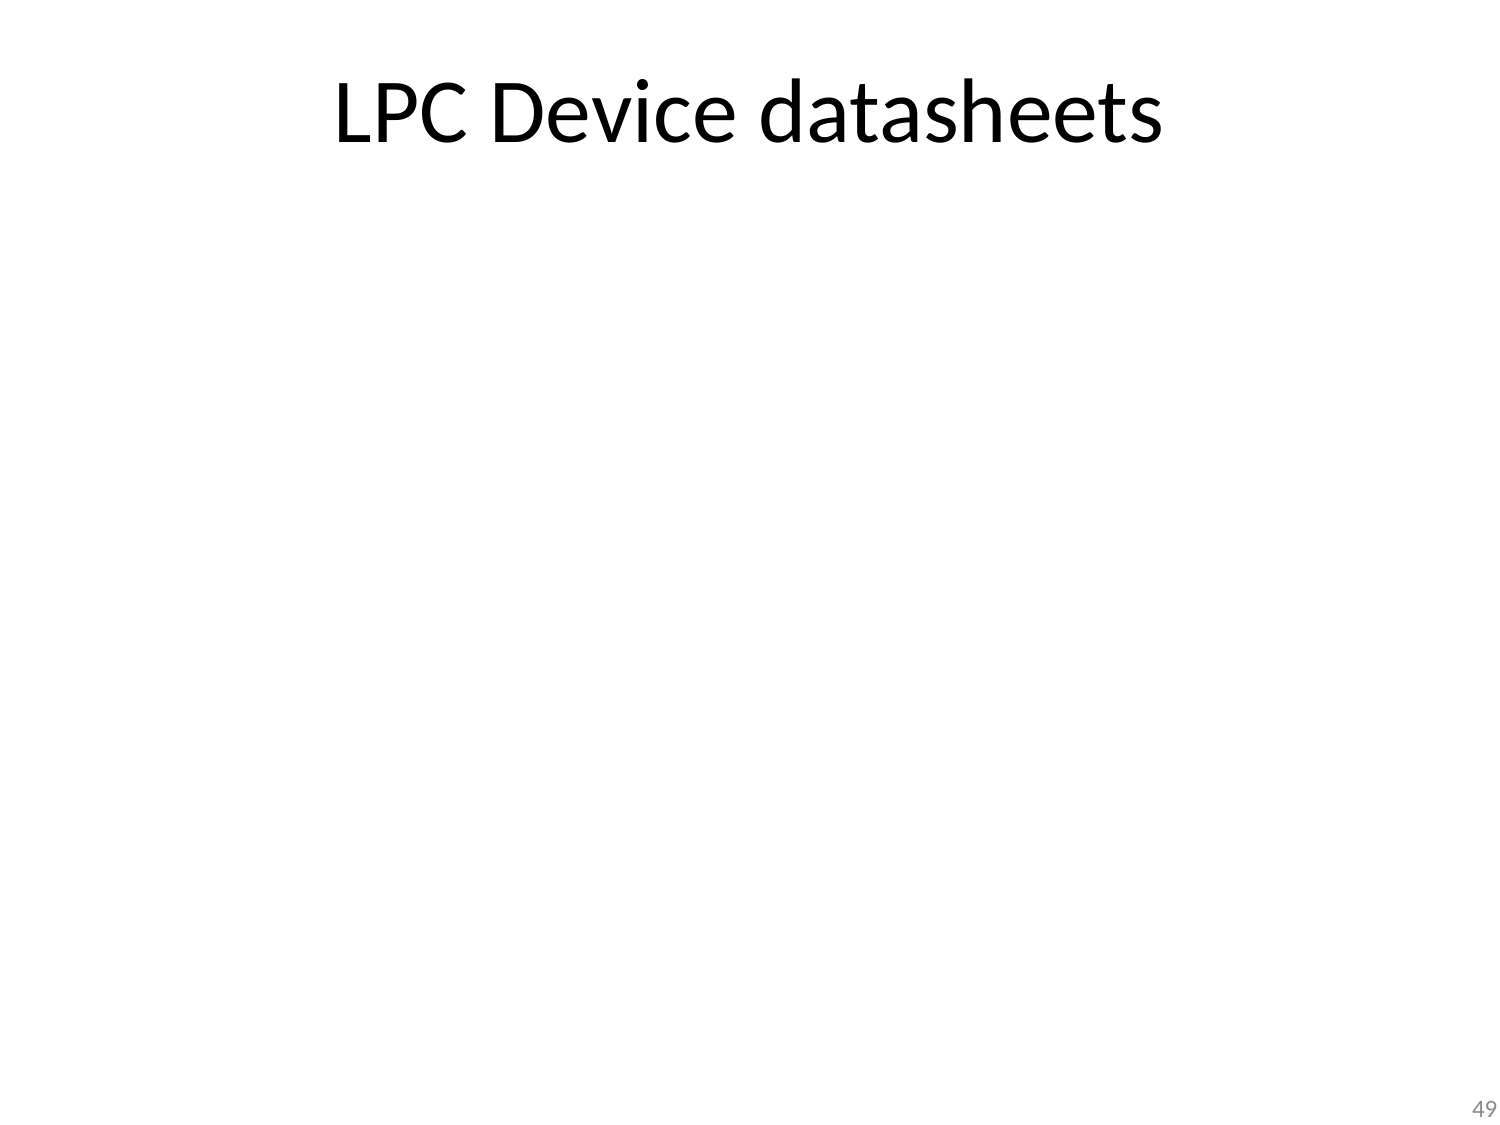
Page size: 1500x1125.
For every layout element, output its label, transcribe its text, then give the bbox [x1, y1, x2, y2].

title LPC Device datasheets [75, 12, 1425, 200]
slide_number 49 [1162, 1077, 1500, 1125]
